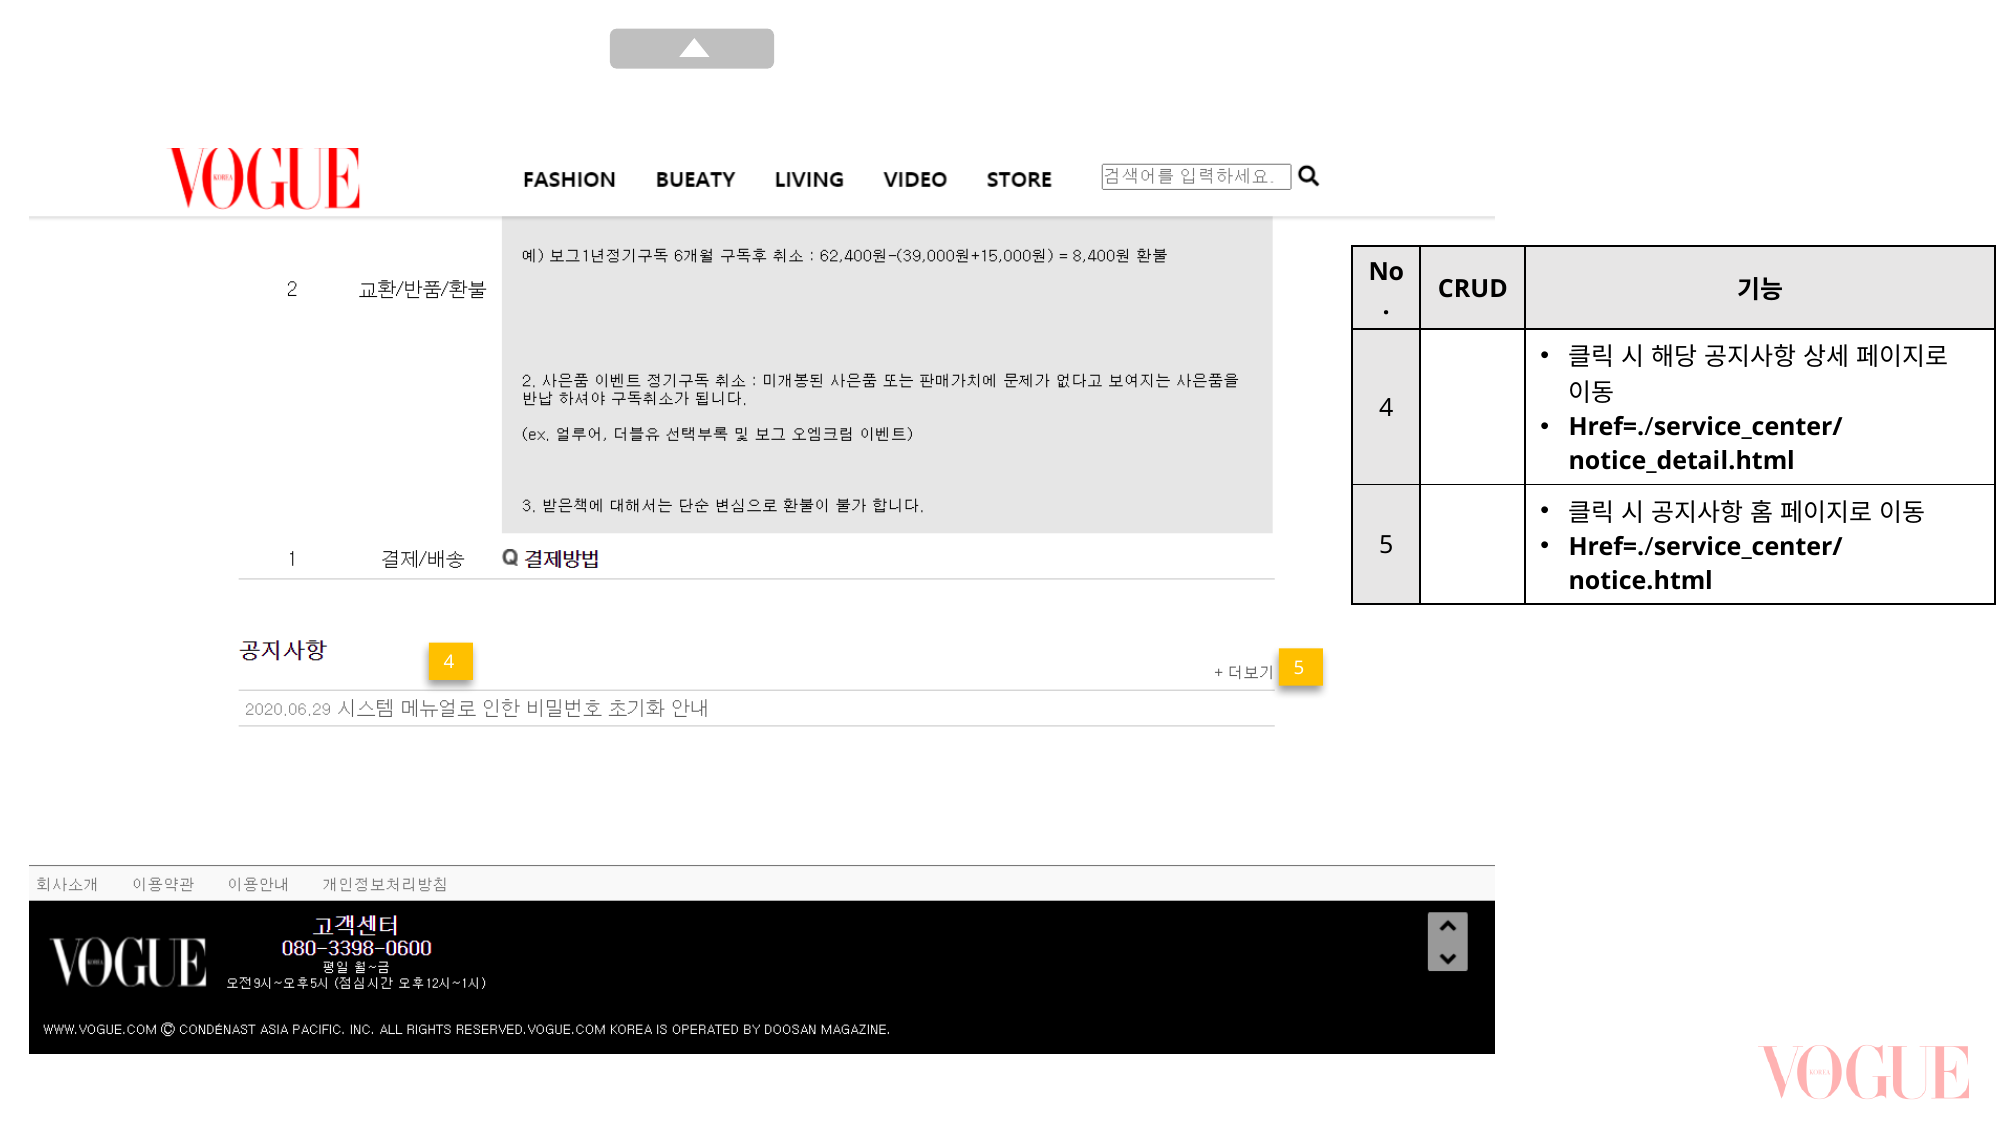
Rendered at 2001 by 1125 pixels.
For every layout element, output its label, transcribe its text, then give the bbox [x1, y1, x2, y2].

table_header 기능 [1526, 247, 1994, 328]
picture [1755, 1043, 1971, 1100]
table_cell [1495, 485, 1524, 603]
picture [29, 148, 1495, 1054]
table_cell 클릭 시 해당 공지사항 상세 페이지로 이동 Href=./service_center/notice_detail.html [1526, 330, 1994, 484]
table_cell 클릭 시 공지사항 홈 페이지로 이동 Href=./service_center/notice.html [1526, 485, 1994, 603]
table_header CRUD [1495, 247, 1524, 328]
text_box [609, 28, 775, 69]
table_cell [1495, 330, 1524, 484]
